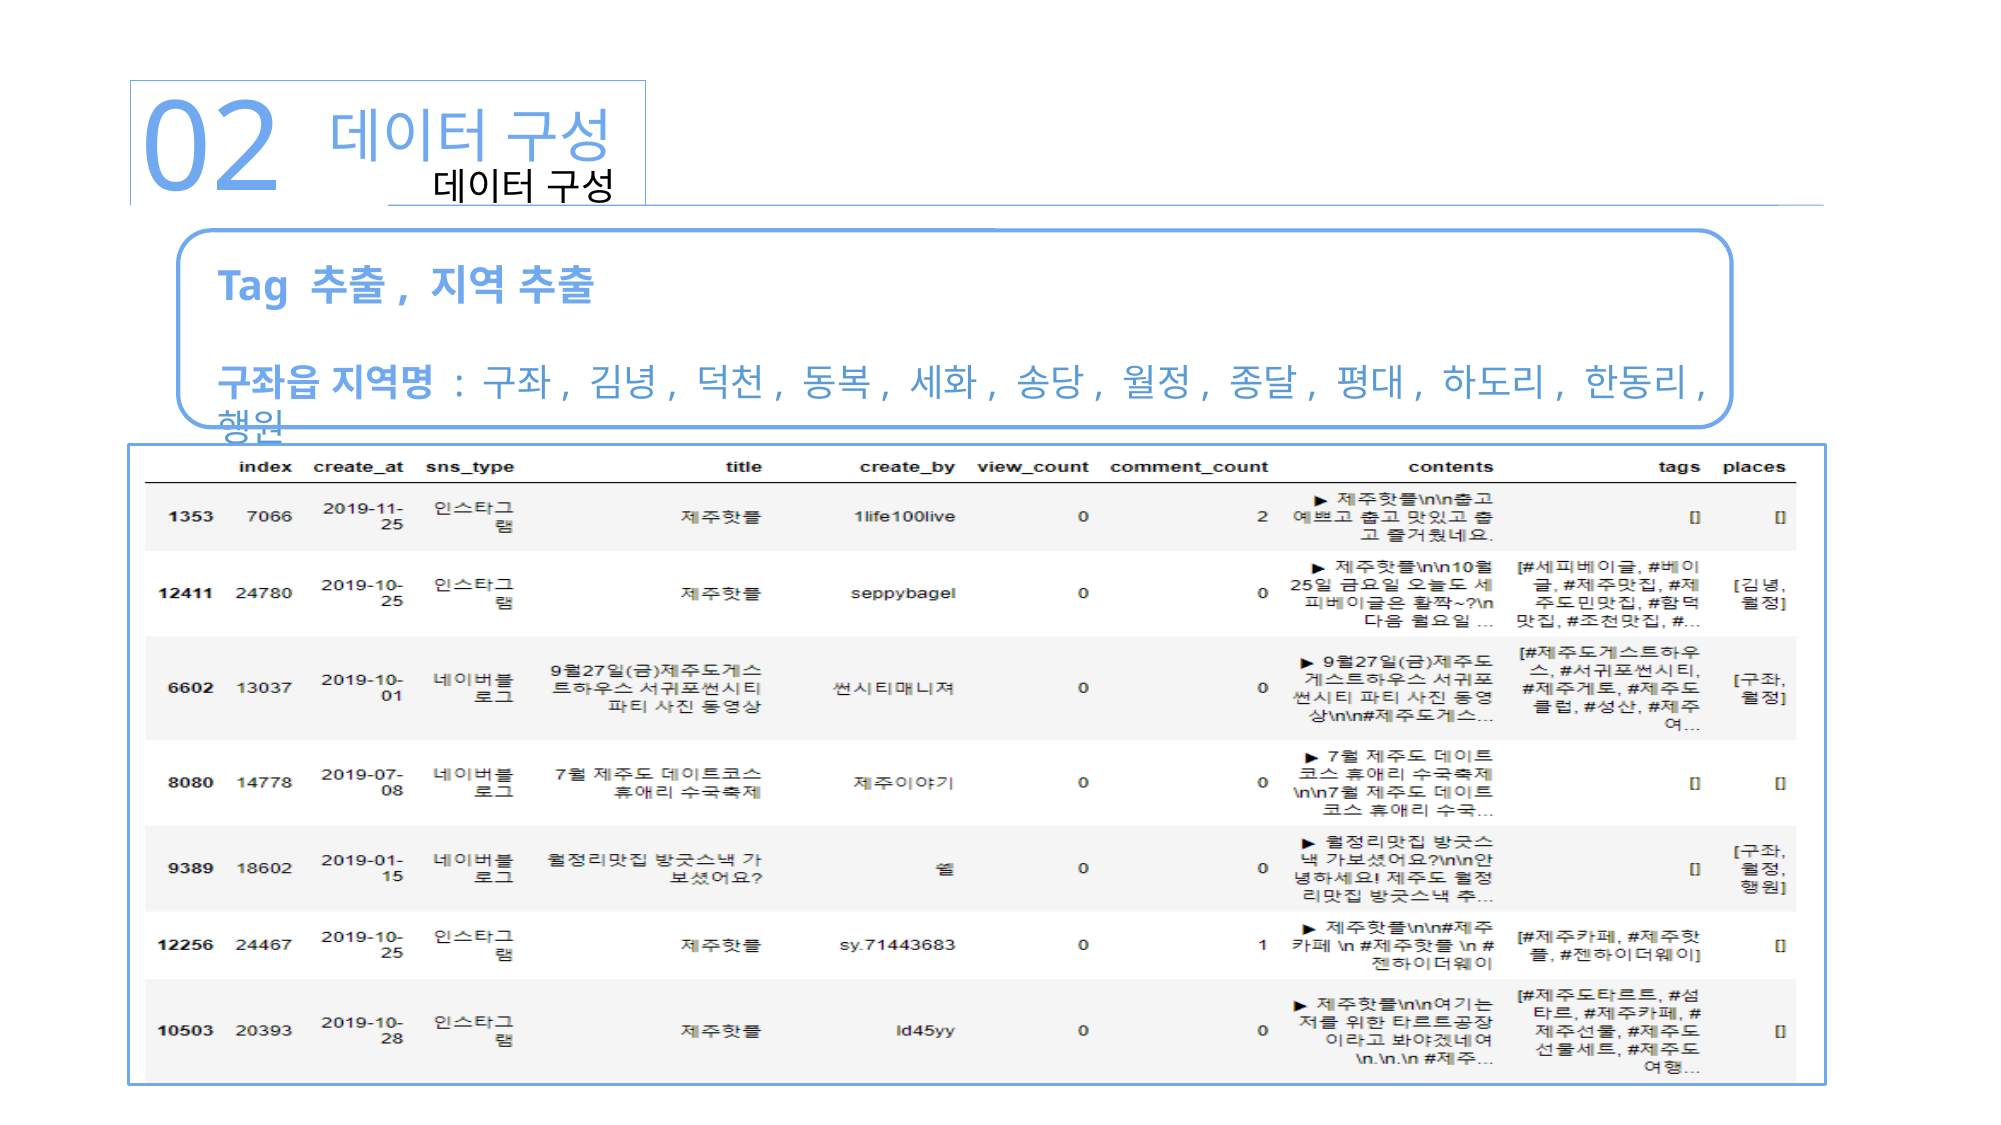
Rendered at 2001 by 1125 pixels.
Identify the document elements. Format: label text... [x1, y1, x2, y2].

picture [130, 446, 1824, 1084]
text_box [177, 229, 1733, 429]
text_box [125, 33, 751, 231]
text_box 구좌읍 지역명 : 구좌, 김녕, 덕천, 동복, 세화, 송당, 월정, 종달, 평대, 하도리, 한동리, 행원 [202, 351, 1756, 443]
